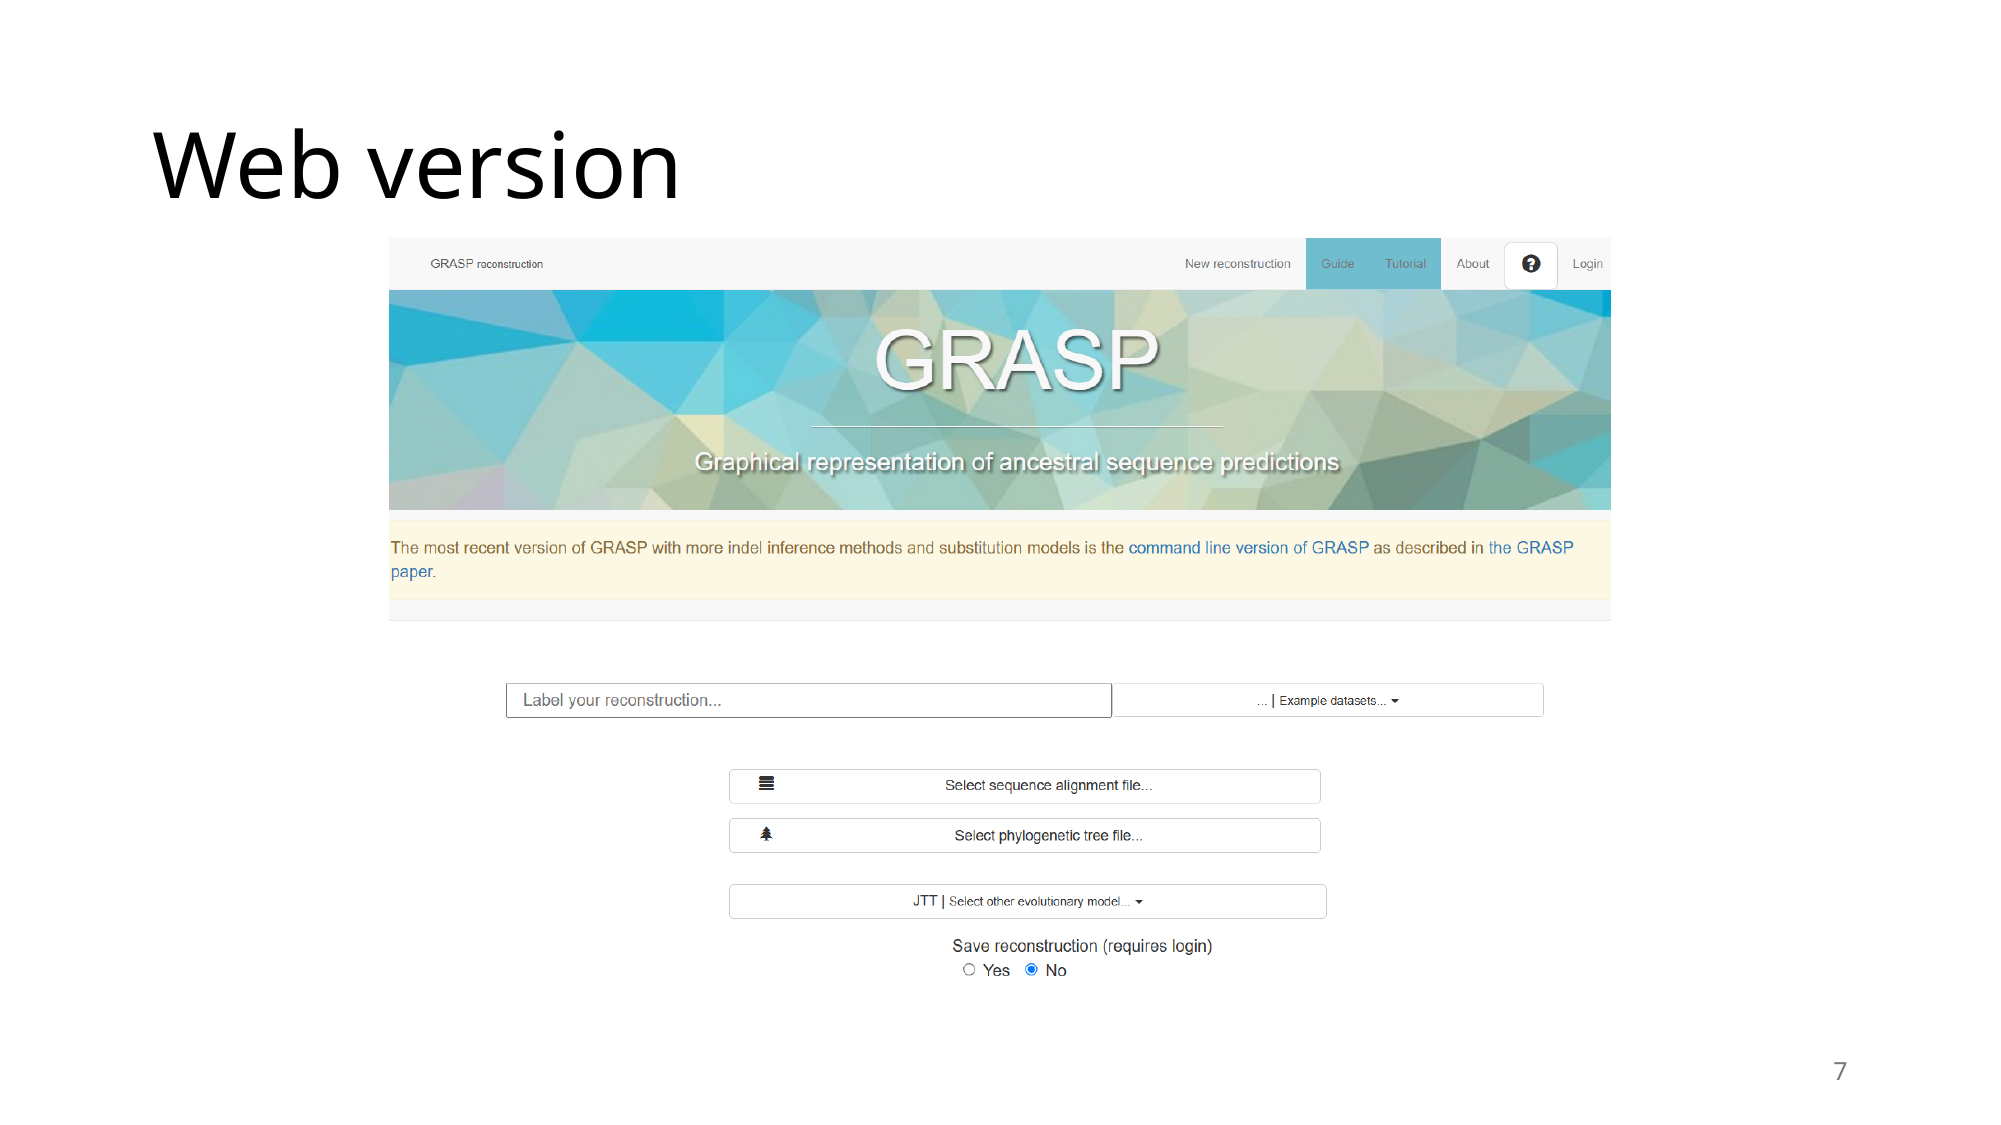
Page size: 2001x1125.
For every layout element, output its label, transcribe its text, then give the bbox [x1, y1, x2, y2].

title Web version [137, 59, 1863, 278]
slide_number 7 [1412, 1042, 1863, 1103]
picture [389, 237, 1611, 981]
